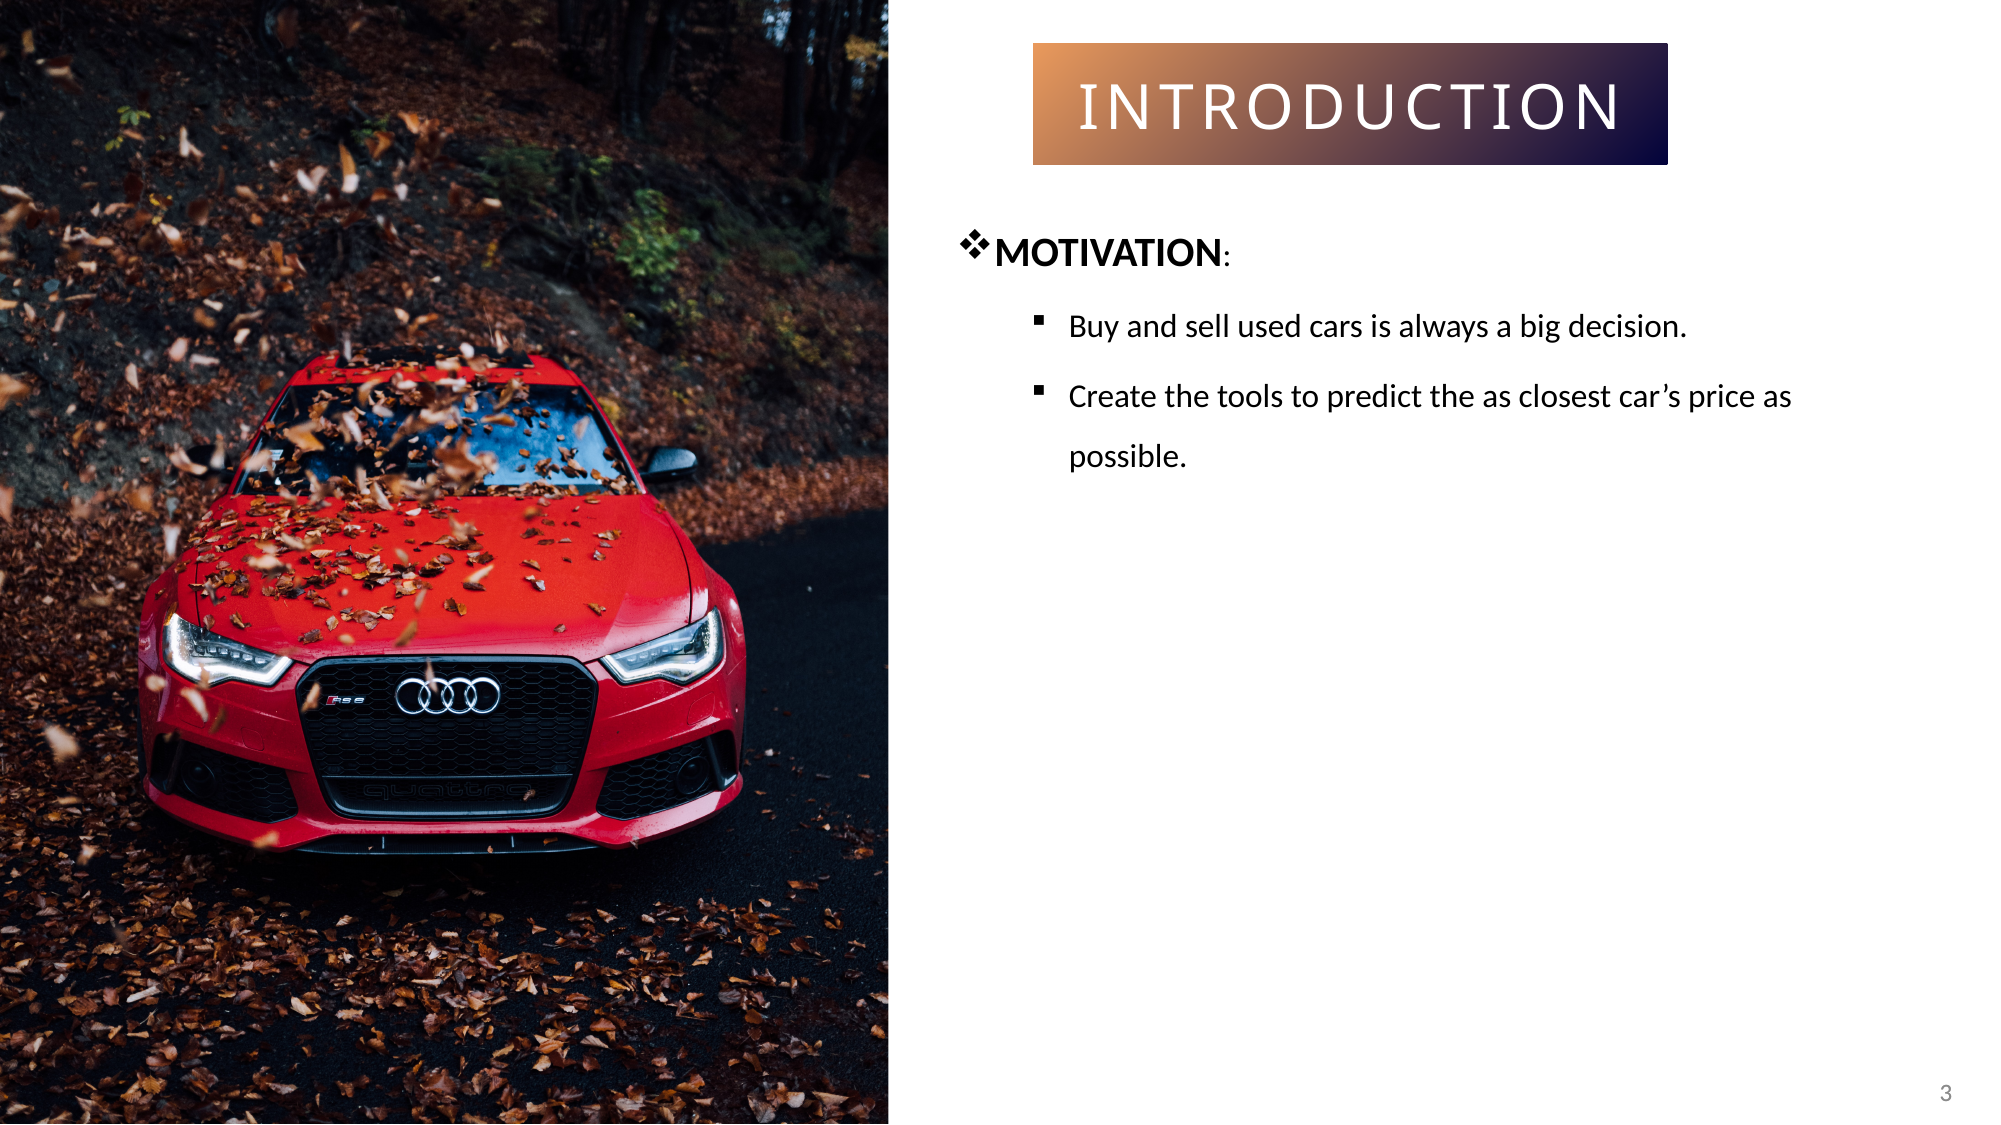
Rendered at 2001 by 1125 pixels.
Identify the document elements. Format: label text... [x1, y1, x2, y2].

list MOTIVATION: Buy and sell used cars is always a big decision. Create the tools to predict the as closest car’s price as possible. [941, 191, 1914, 1062]
slide_number 3 [1894, 1061, 1968, 1121]
picture [0, 0, 889, 1124]
list INTRODUCTION [1033, 43, 1668, 165]
